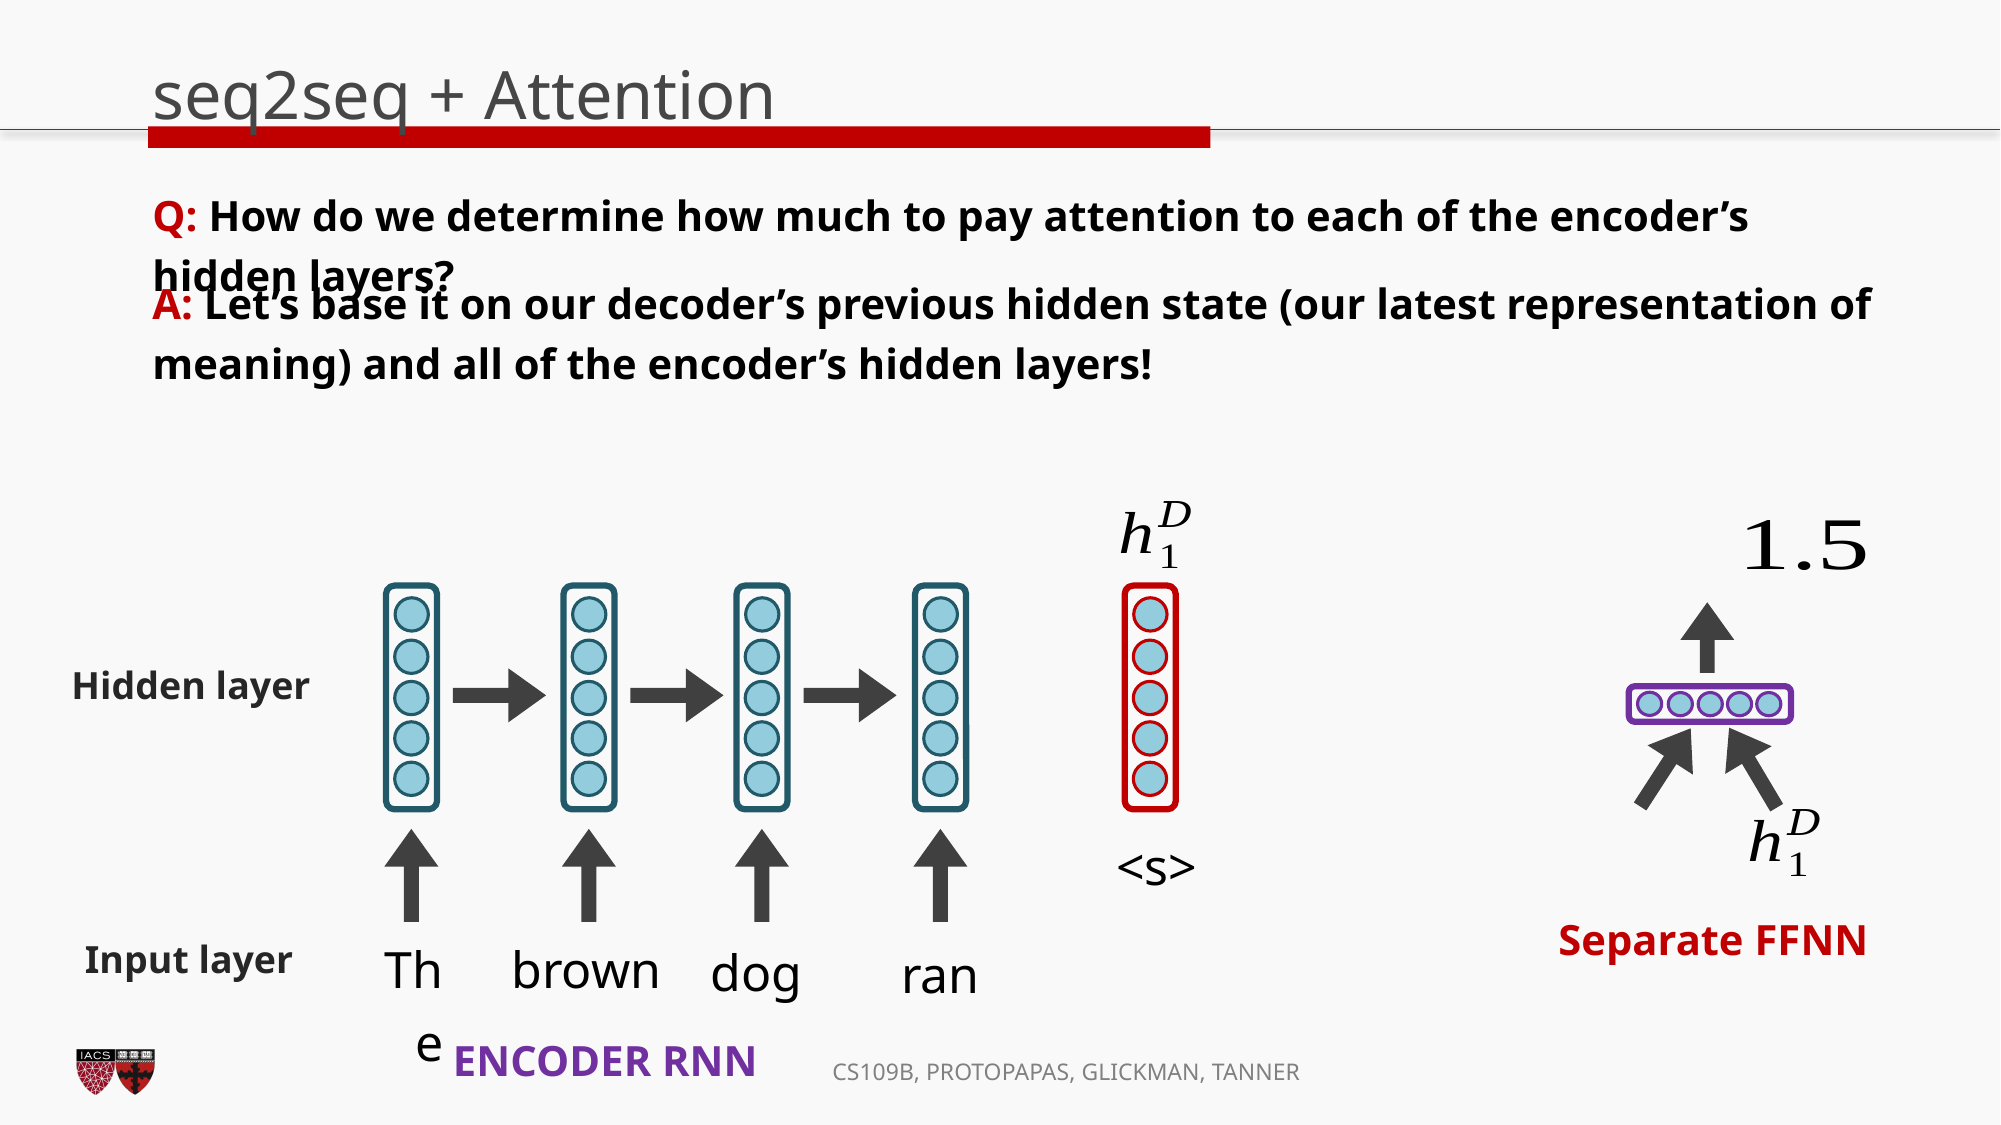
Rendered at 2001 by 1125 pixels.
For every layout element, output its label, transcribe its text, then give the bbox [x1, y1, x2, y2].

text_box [1037, 671, 1263, 724]
text_box brown [484, 919, 688, 1003]
text_box A: Let’s base it on our decoder’s previous hidden state (our latest representation of meaning) and all of the encoder’s hidden layers! [137, 260, 1908, 338]
text_box ENCODER RNN [394, 1017, 816, 1095]
text_box The [343, 919, 459, 1003]
text_box Hidden layer [40, 645, 326, 724]
text_box [733, 826, 791, 921]
text_box [1631, 730, 1696, 813]
title seq2seq + Attention [137, 45, 1605, 158]
text_box Input layer [57, 919, 309, 997]
text_box [1678, 600, 1737, 675]
text_box [559, 826, 618, 919]
text_box ran [838, 923, 1043, 1007]
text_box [299, 671, 475, 724]
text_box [476, 671, 648, 724]
text_box Separate FFNN [1503, 896, 1924, 974]
text_box <s> [1054, 815, 1259, 899]
text_box dog [654, 921, 858, 1005]
text_box [911, 826, 970, 923]
text_box Q: How do we determine how much to pay attention to each of the encoder’s hidden layers? [137, 172, 1908, 250]
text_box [1628, 685, 1792, 722]
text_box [828, 671, 1036, 724]
picture [75, 1049, 155, 1095]
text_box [649, 671, 827, 724]
text_box [382, 826, 441, 919]
text_box [1723, 730, 1786, 814]
